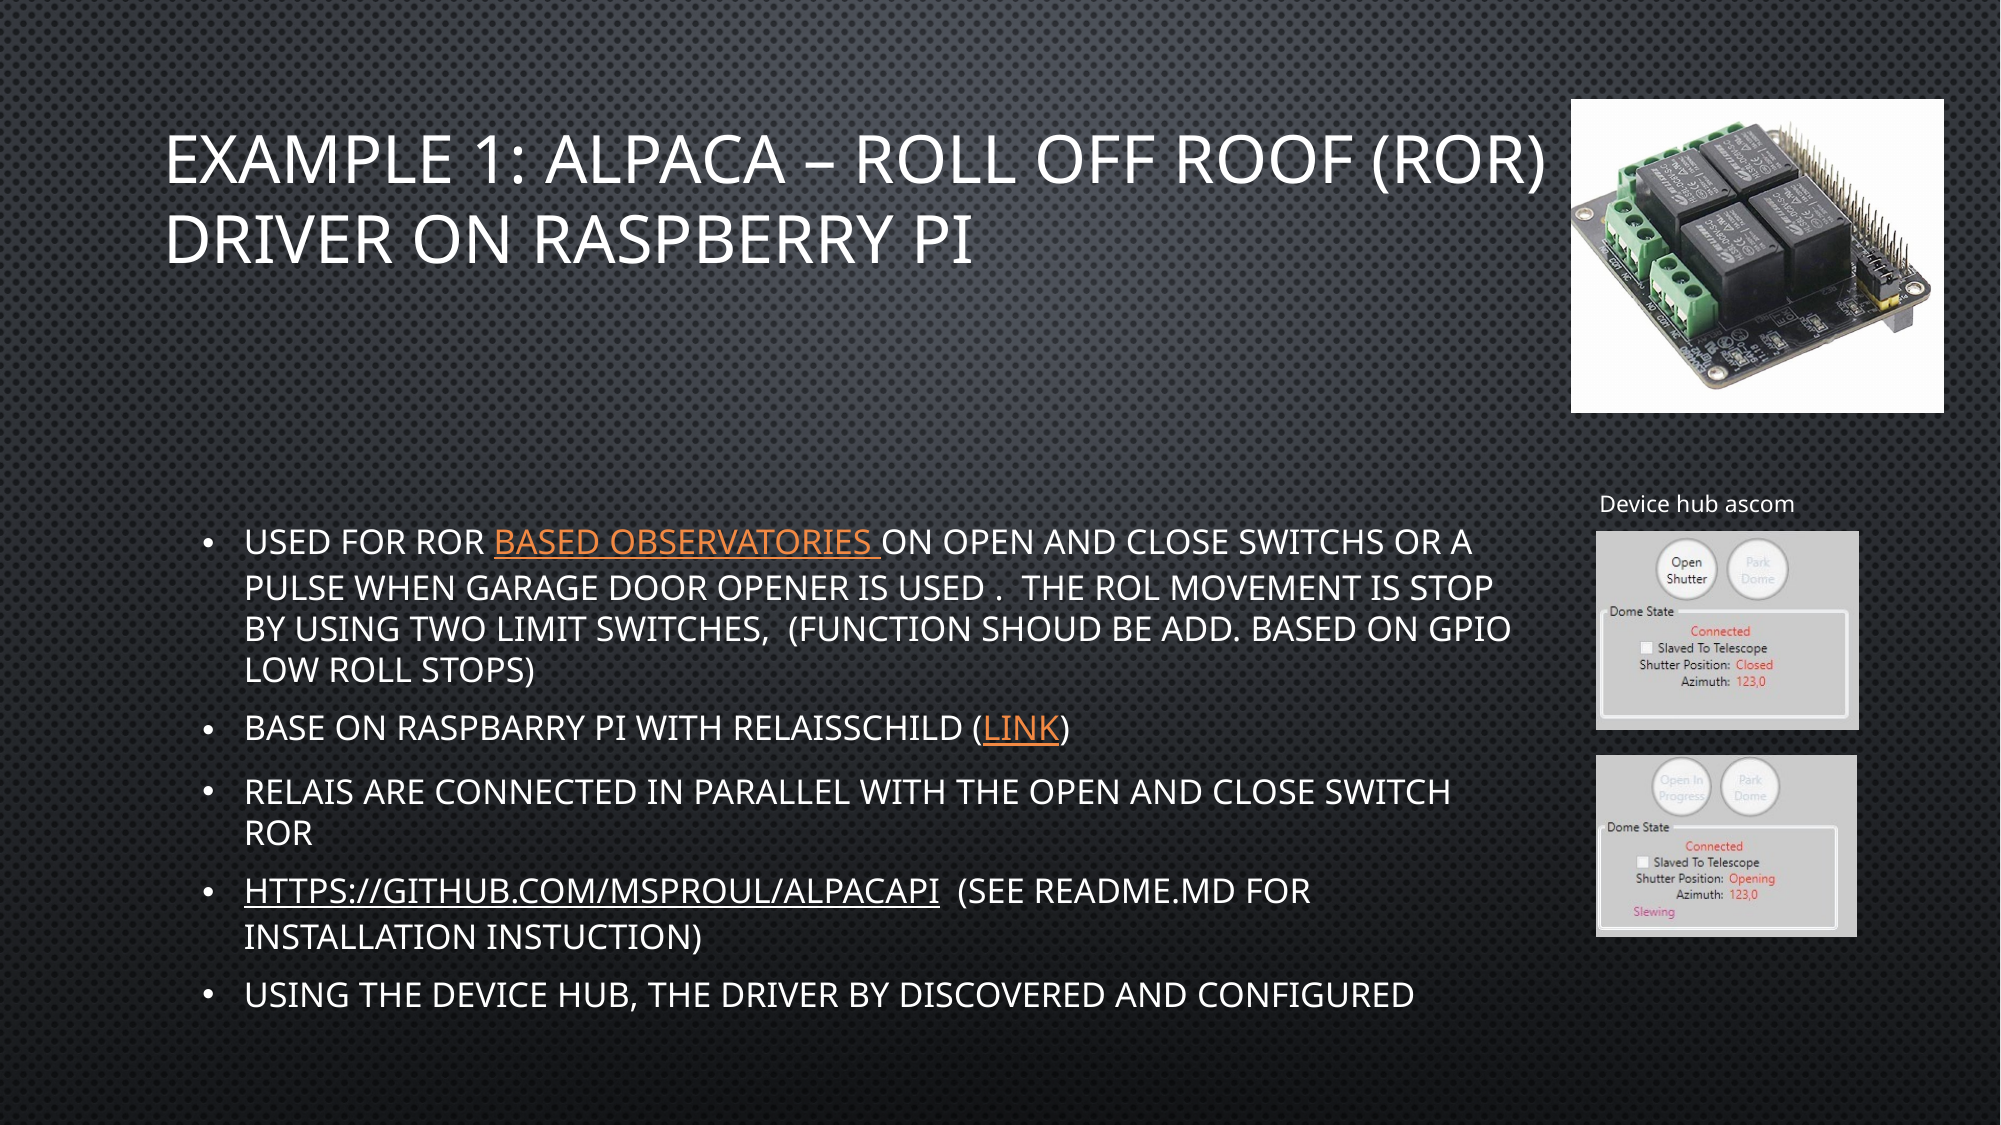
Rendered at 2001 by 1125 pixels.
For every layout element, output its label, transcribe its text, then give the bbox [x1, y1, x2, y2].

text_box Device hub ascom [1584, 482, 1811, 525]
picture [1571, 99, 1944, 413]
picture [1595, 531, 1859, 730]
title EXAMPLE 1: ALPACA – Roll oFF ROOF (ROR) Driver on Raspberry PI [148, 40, 1774, 353]
picture [1595, 754, 1857, 937]
list used for ror based observatories on open and close switchs or a pulse when garage door opener is used . the rol movement is stop by using two limit switches, (FUNCTION SHOUD BE ADD. BASED ON GPIO LOW ROLL STOPS) base on raspbarry PI with relaisschild (link) relais are connected in parallel with the open and close switch ROR https://github.com/msproul/AlpacaPi (see readme.md for installation instuction) using the device hub, the driver by discovered and configured [187, 512, 1536, 1025]
